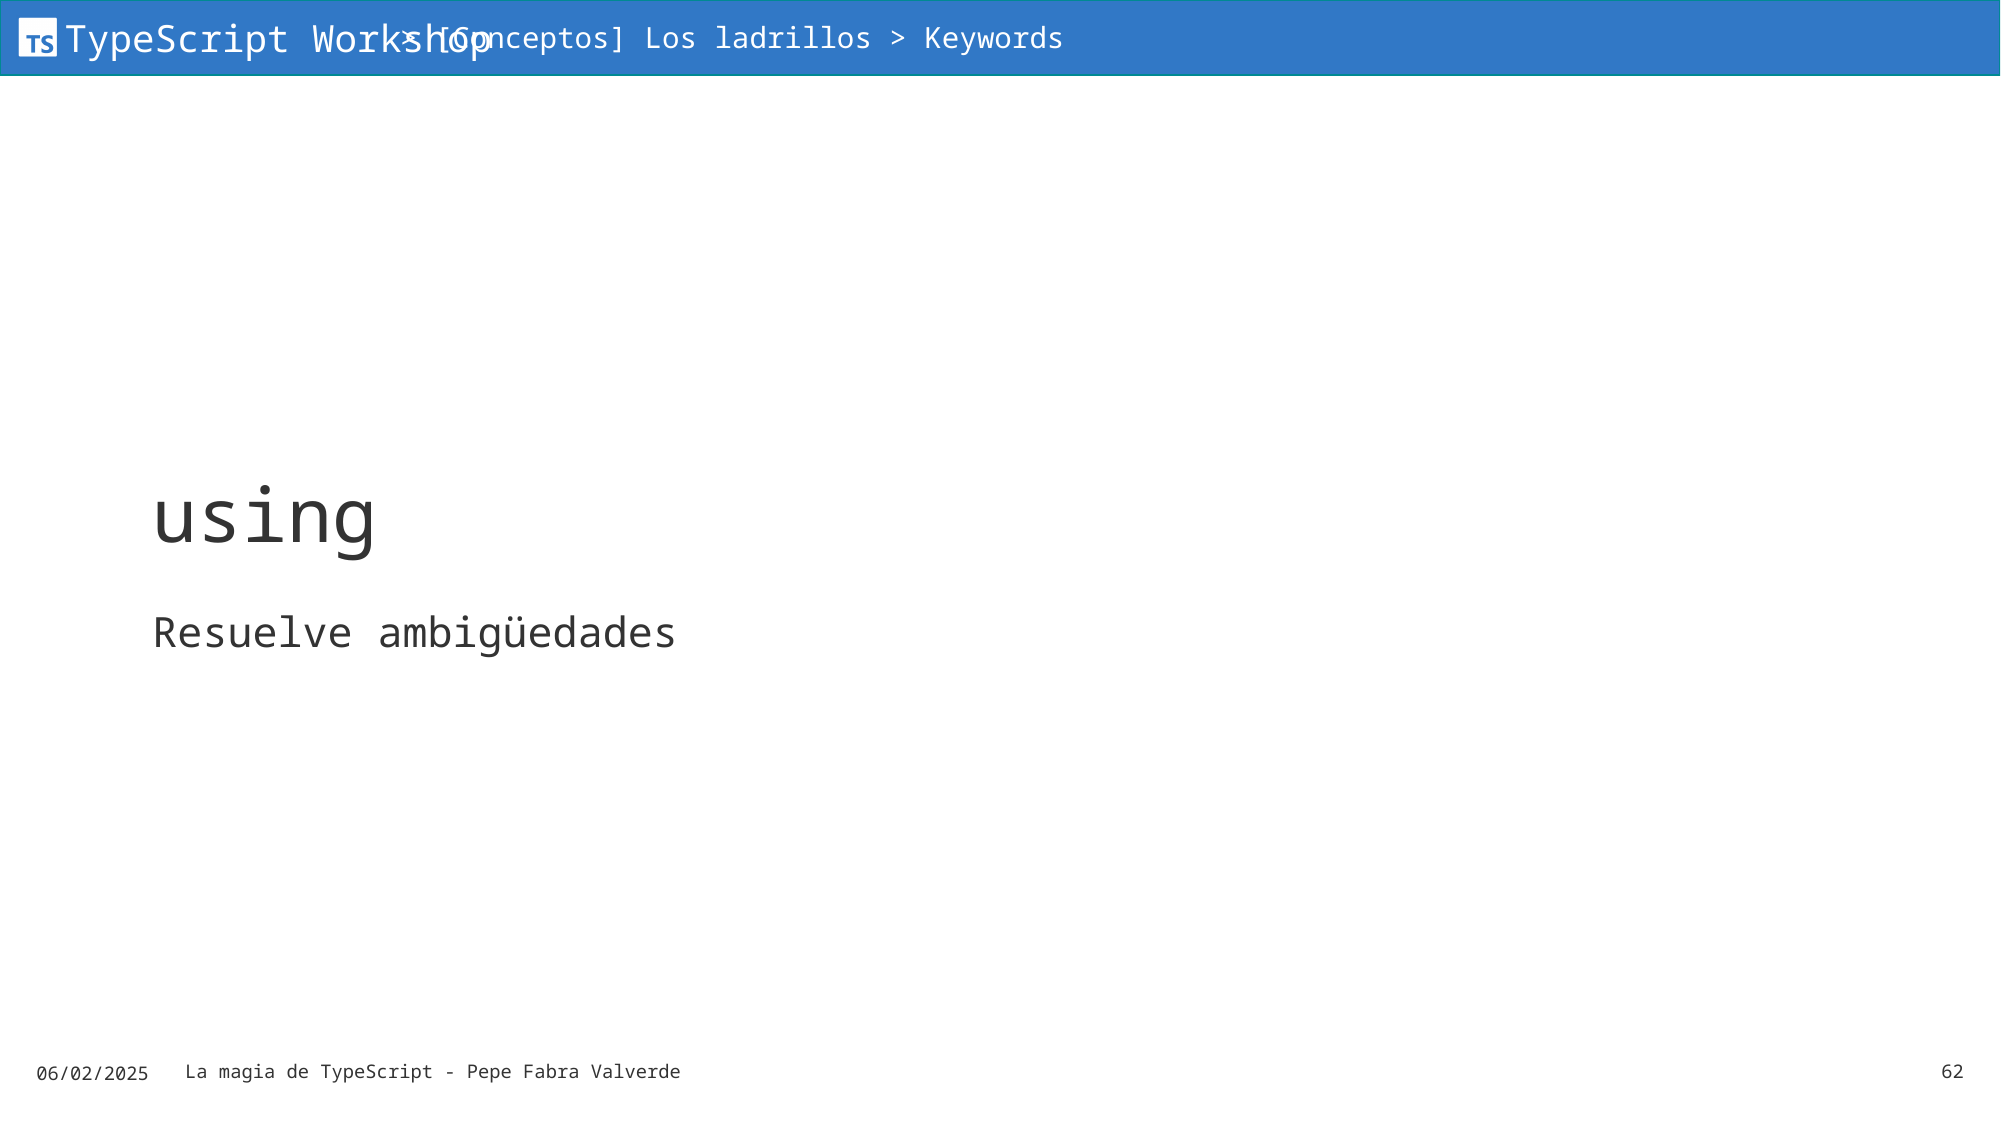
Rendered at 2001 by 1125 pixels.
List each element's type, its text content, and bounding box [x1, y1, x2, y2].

title using [137, 171, 1863, 565]
list Resuelve ambigüedades [137, 593, 1863, 1015]
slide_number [21, 1042, 165, 1103]
text_box > [Conceptos] Los ladrillos > Keywords [385, 11, 1886, 62]
slide_number 62 [1528, 1042, 1979, 1103]
picture [16, 15, 59, 59]
footer La magia de TypeScript - Pepe Fabra Valverde [170, 1042, 846, 1103]
